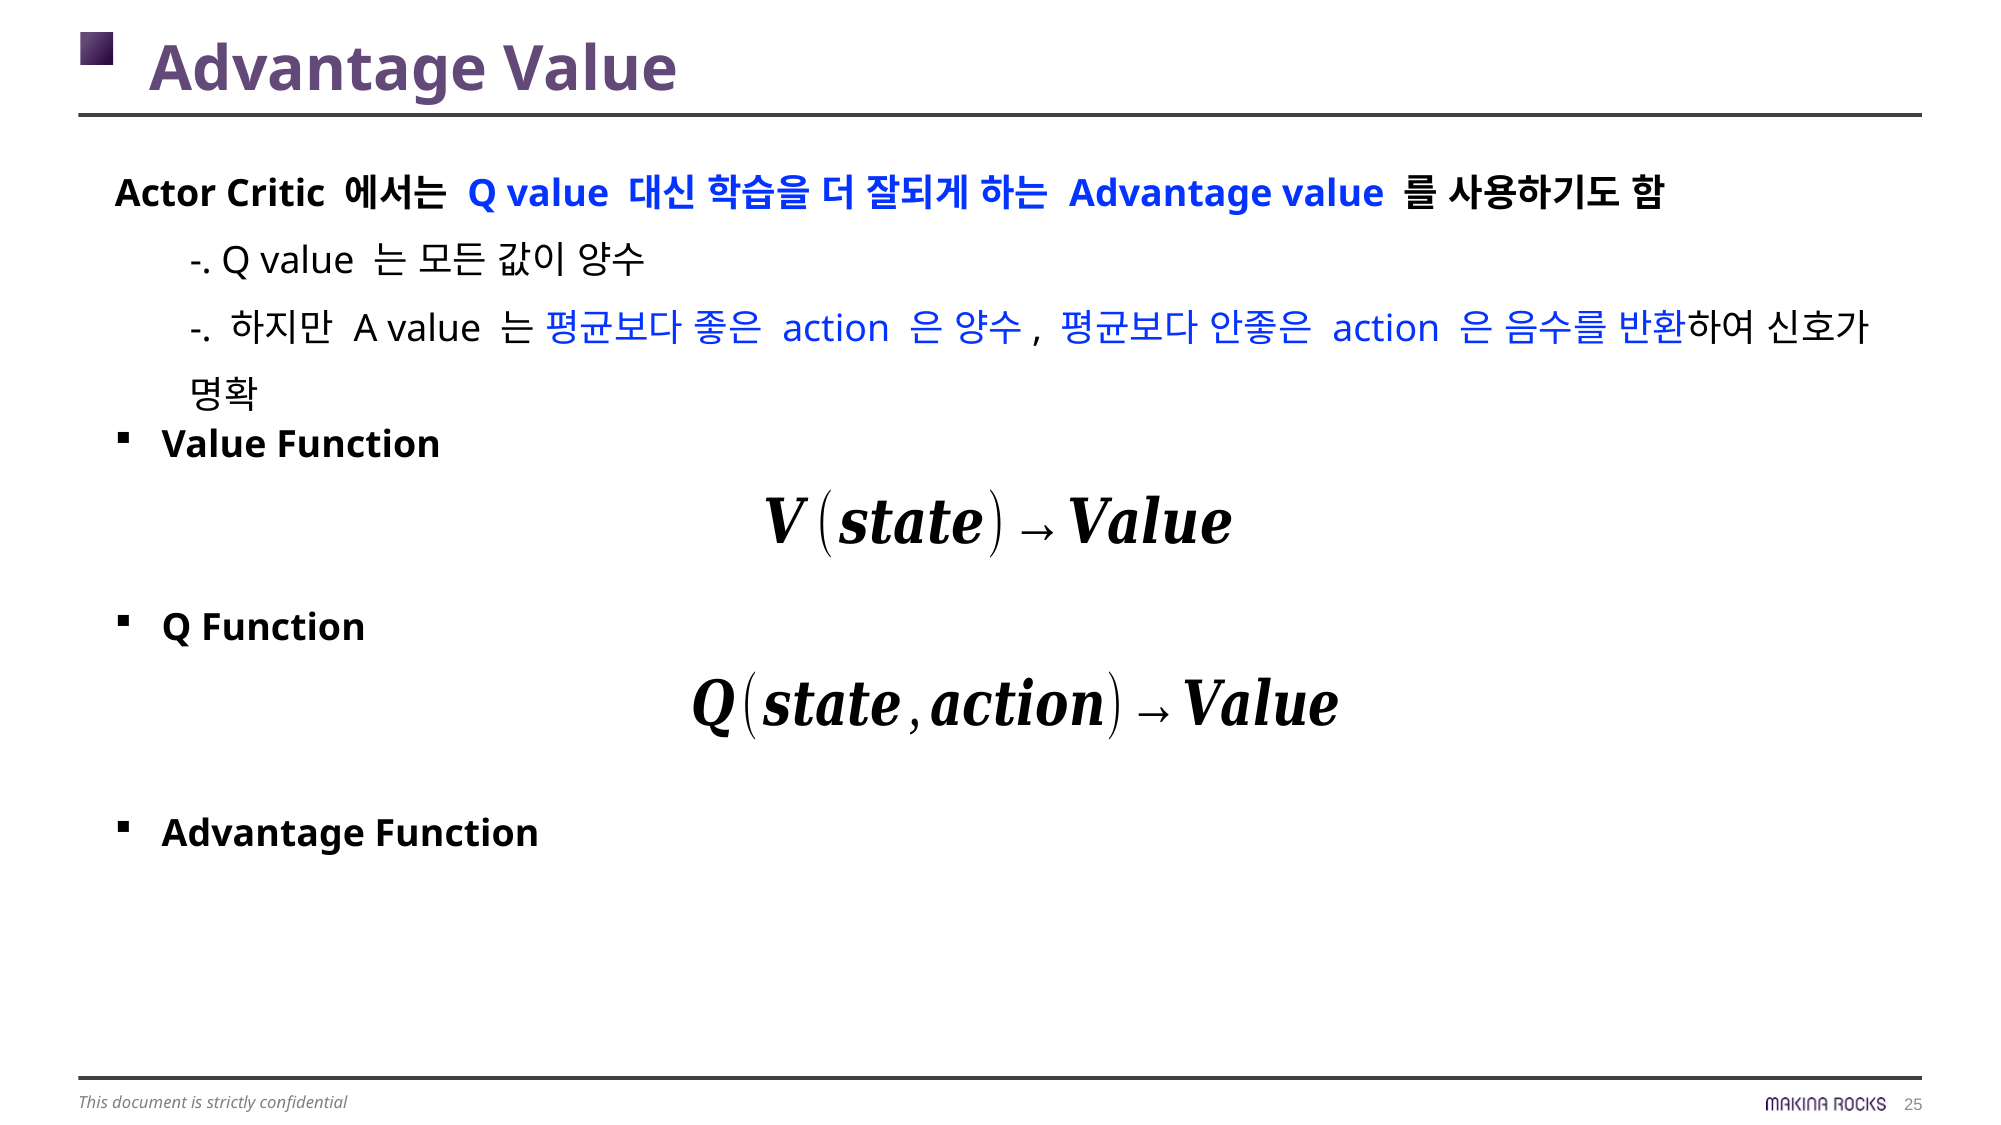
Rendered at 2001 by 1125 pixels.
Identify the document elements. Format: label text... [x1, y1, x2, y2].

picture [80, 32, 114, 65]
text_box Advantage Function [100, 778, 1936, 862]
text_box Actor Critic 에서는 Q value 대신 학습을 더 잘되게 하는 Advantage value 를 사용하기도 함 -. Q value 는 모든 값이 양수 -. 하지만 A value 는 평균보다 좋은 action 은 양수, 평균보다 안좋은 action 은 음수를 반환하여 신호가 명확 [100, 139, 1936, 424]
text_box Value Function [100, 424, 1936, 473]
text_box Advantage Value [134, 19, 2000, 121]
picture [1766, 1097, 1886, 1111]
text_box Q Function [100, 573, 1936, 656]
